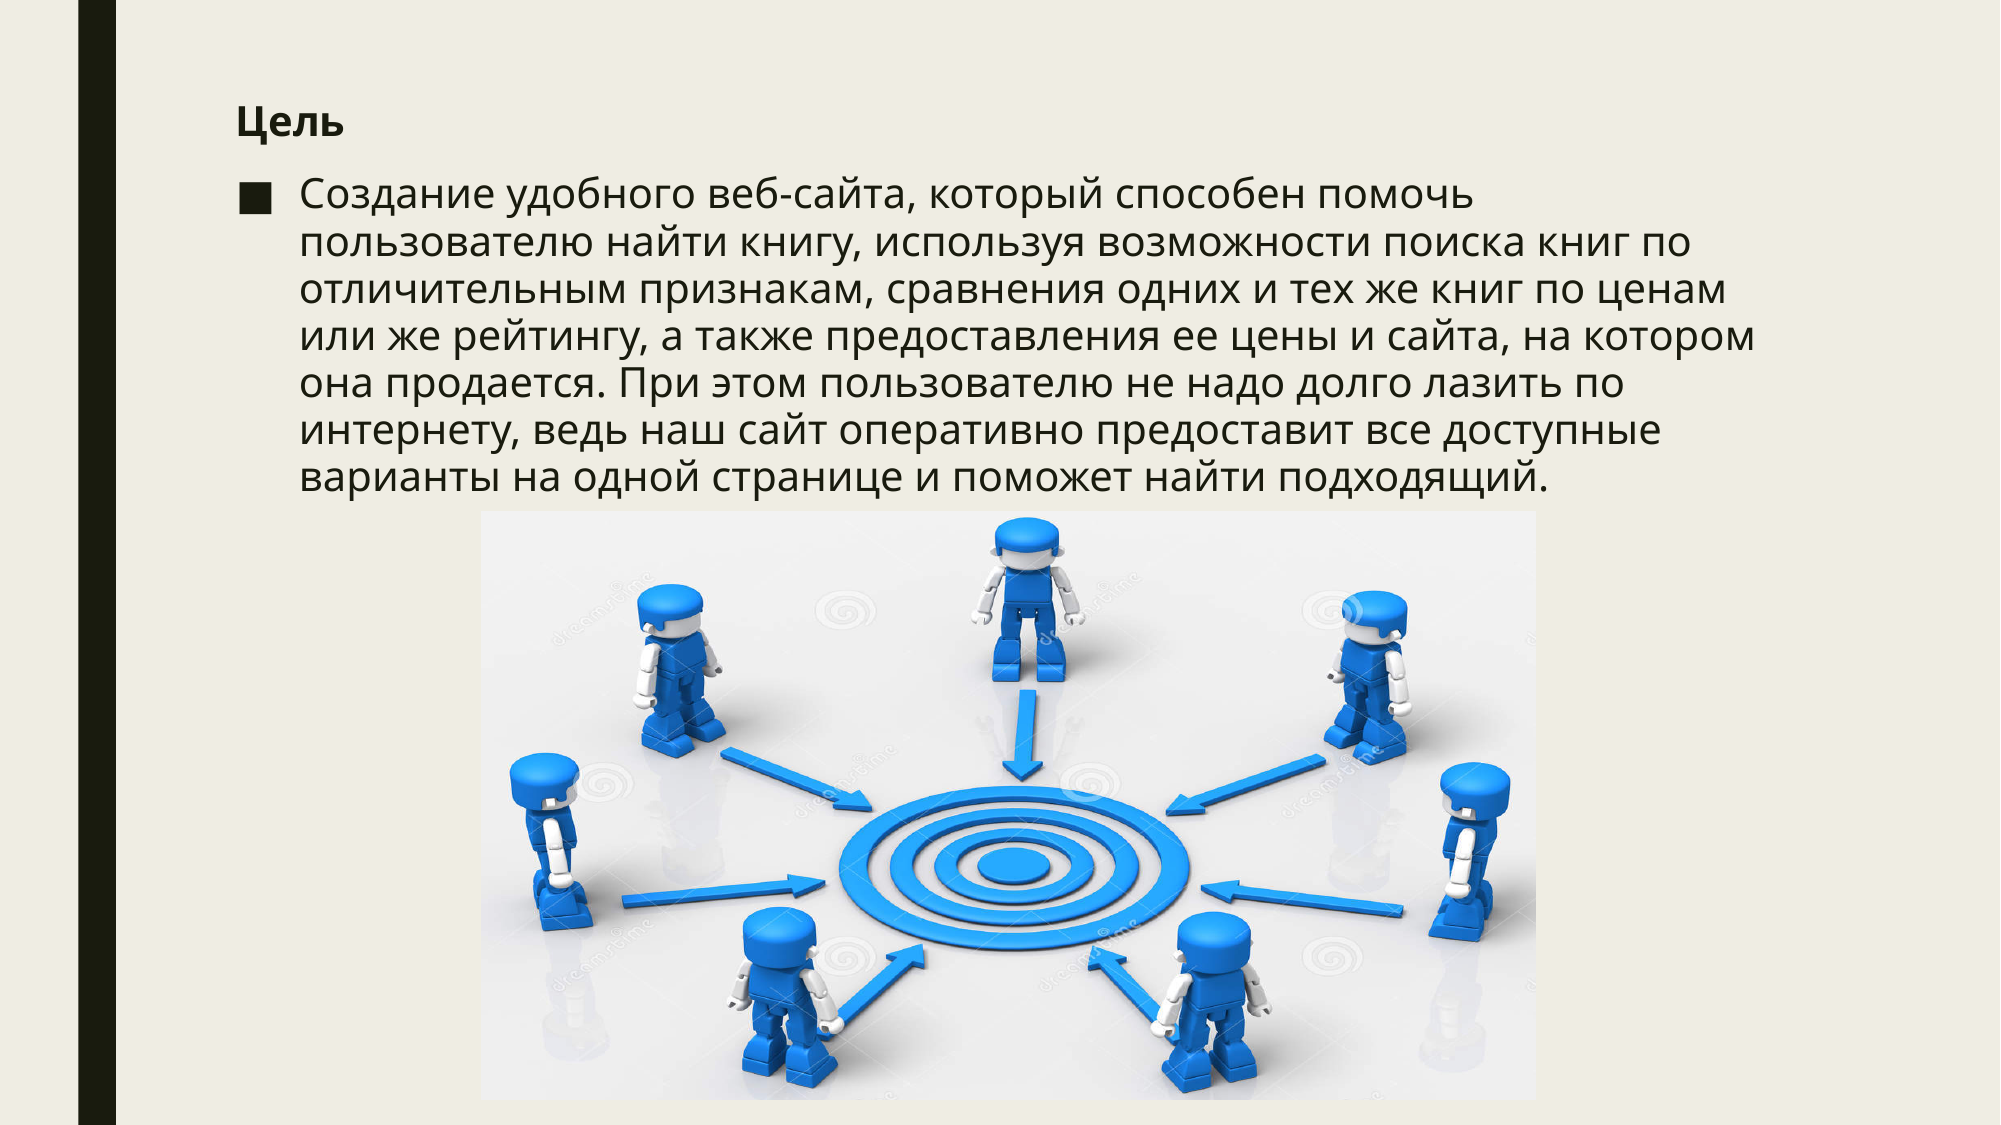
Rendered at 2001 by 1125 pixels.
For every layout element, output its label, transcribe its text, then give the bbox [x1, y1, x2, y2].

picture [481, 511, 1536, 1100]
list Цель Создание удобного веб-сайта, который способен помочь пользователю найти книгу, используя возможности поиска книг по отличительным признакам, сравнения одних и тех же книг по ценам или же рейтингу, а также предоставления ее цены и сайта, на котором она продается. При этом пользователю не надо долго лазить по интернету, ведь наш сайт оперативно предоставит все доступные варианты на одной странице и поможет найти подходящий. [220, 91, 1796, 1045]
